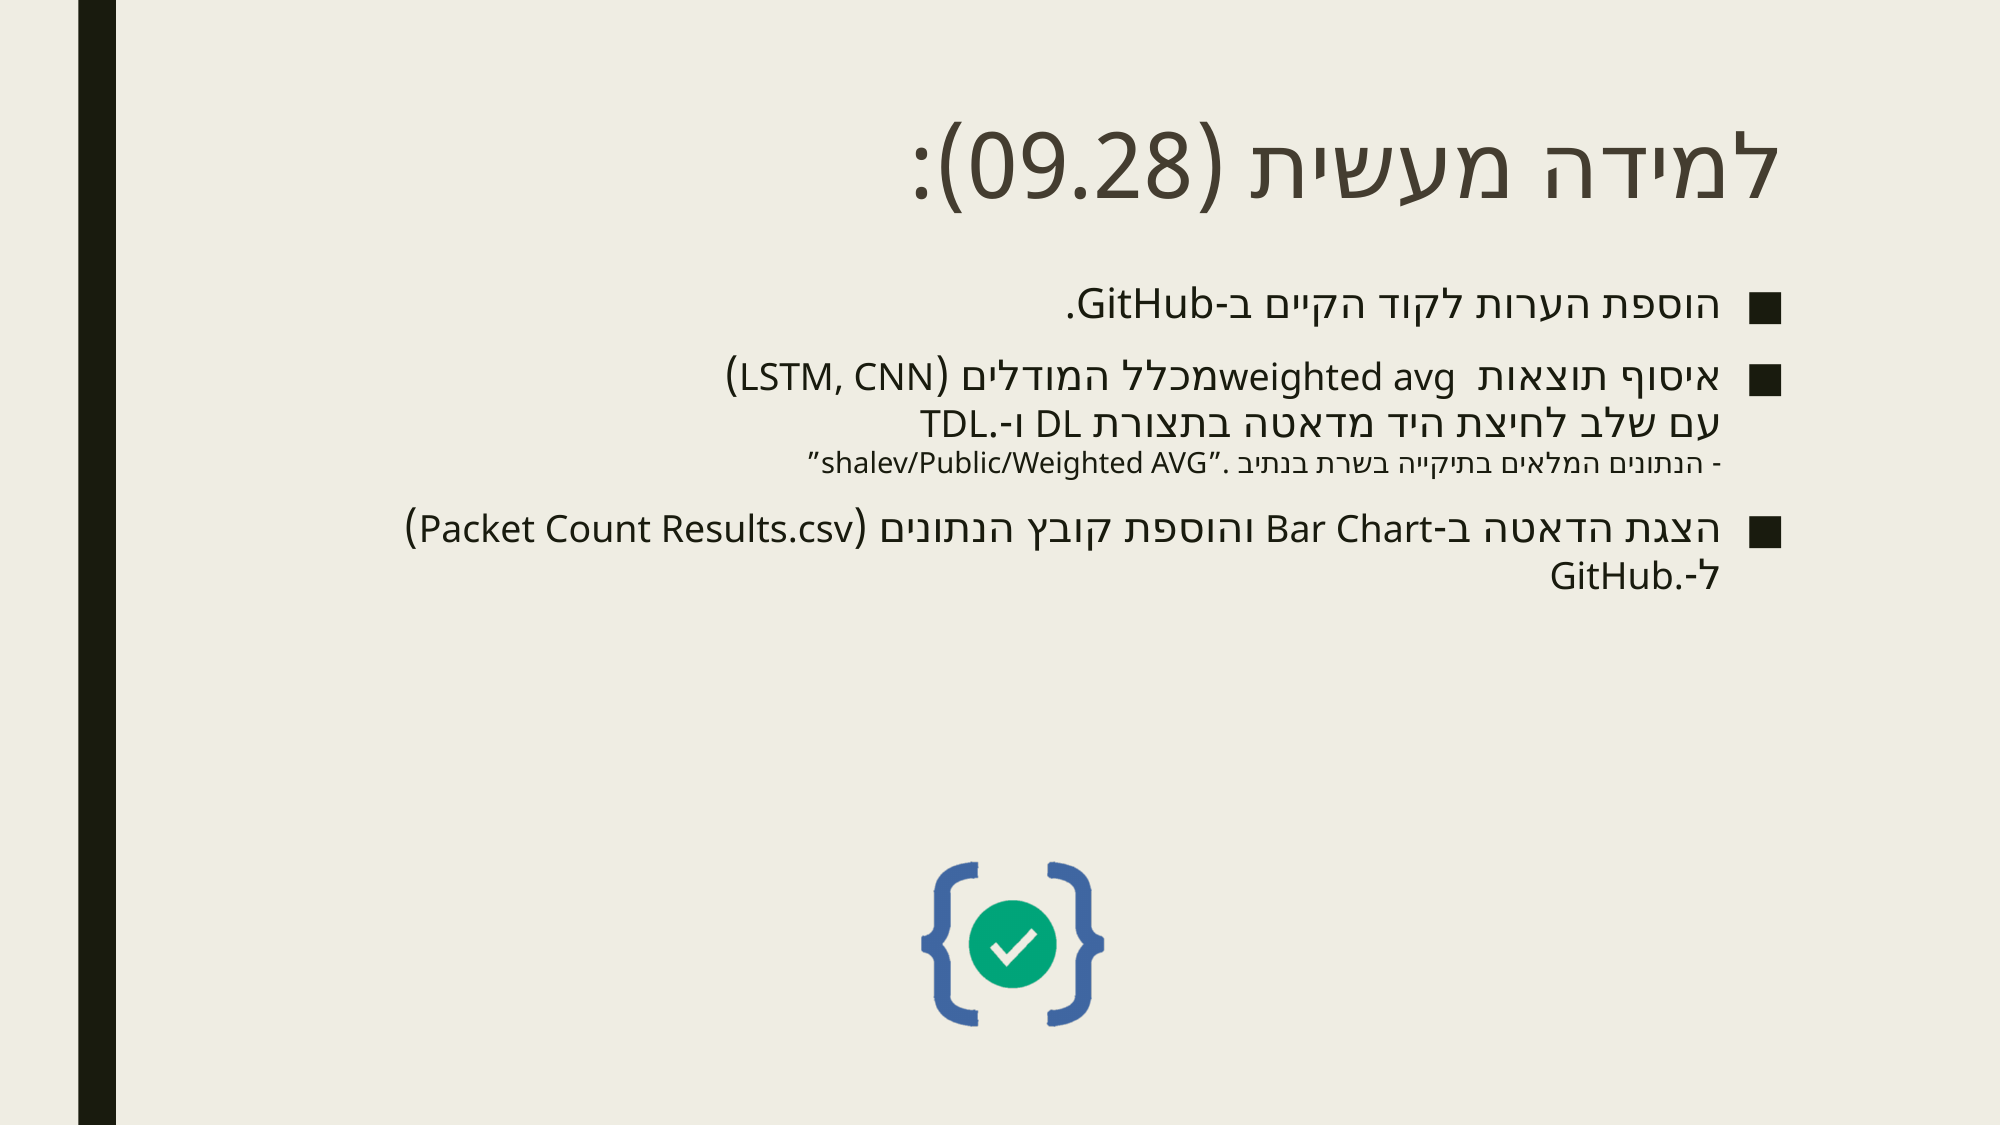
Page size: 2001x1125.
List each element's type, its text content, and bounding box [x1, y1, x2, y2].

title למידה מעשית (09.28): [225, 112, 1800, 250]
picture [894, 851, 1183, 1047]
list הוספת הערות לקוד הקיים ב-GitHub. איסוף תוצאות weighted avgמכלל המודלים (LSTM, CNN) עם שלב לחיצת היד מדאטה בתצורת DL ו-.TDL - הנתונים המלאים בתיקייה בשרת בנתיב .”shalev/Public/Weighted AVG” הצגת הדאטה ב-Bar Chart והוספת קובץ הנתונים (Packet Count Results.csv) ל-.GitHub [225, 273, 1800, 868]
